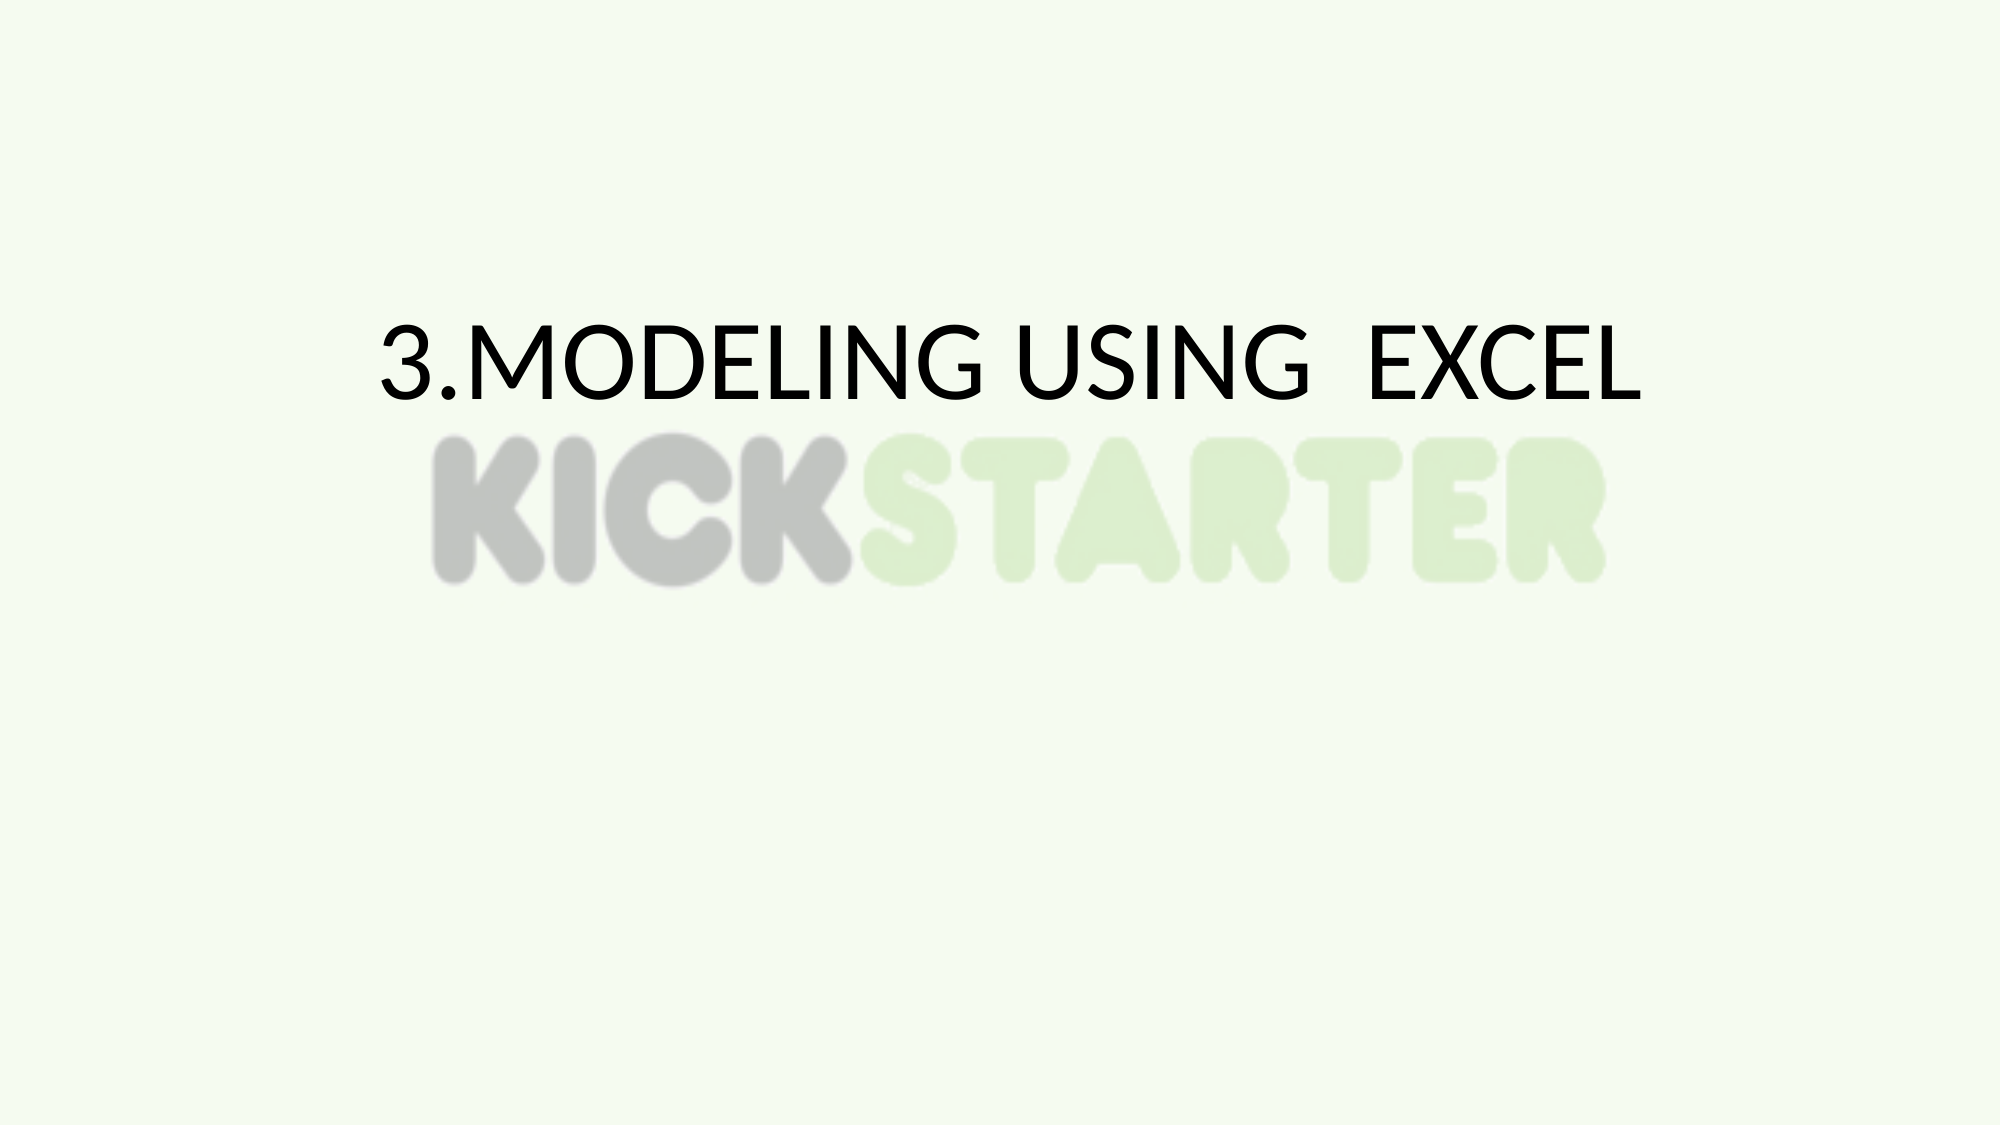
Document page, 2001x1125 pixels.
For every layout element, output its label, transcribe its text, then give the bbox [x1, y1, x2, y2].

text_box 3.MODELING USING EXCEL [362, 277, 1706, 430]
